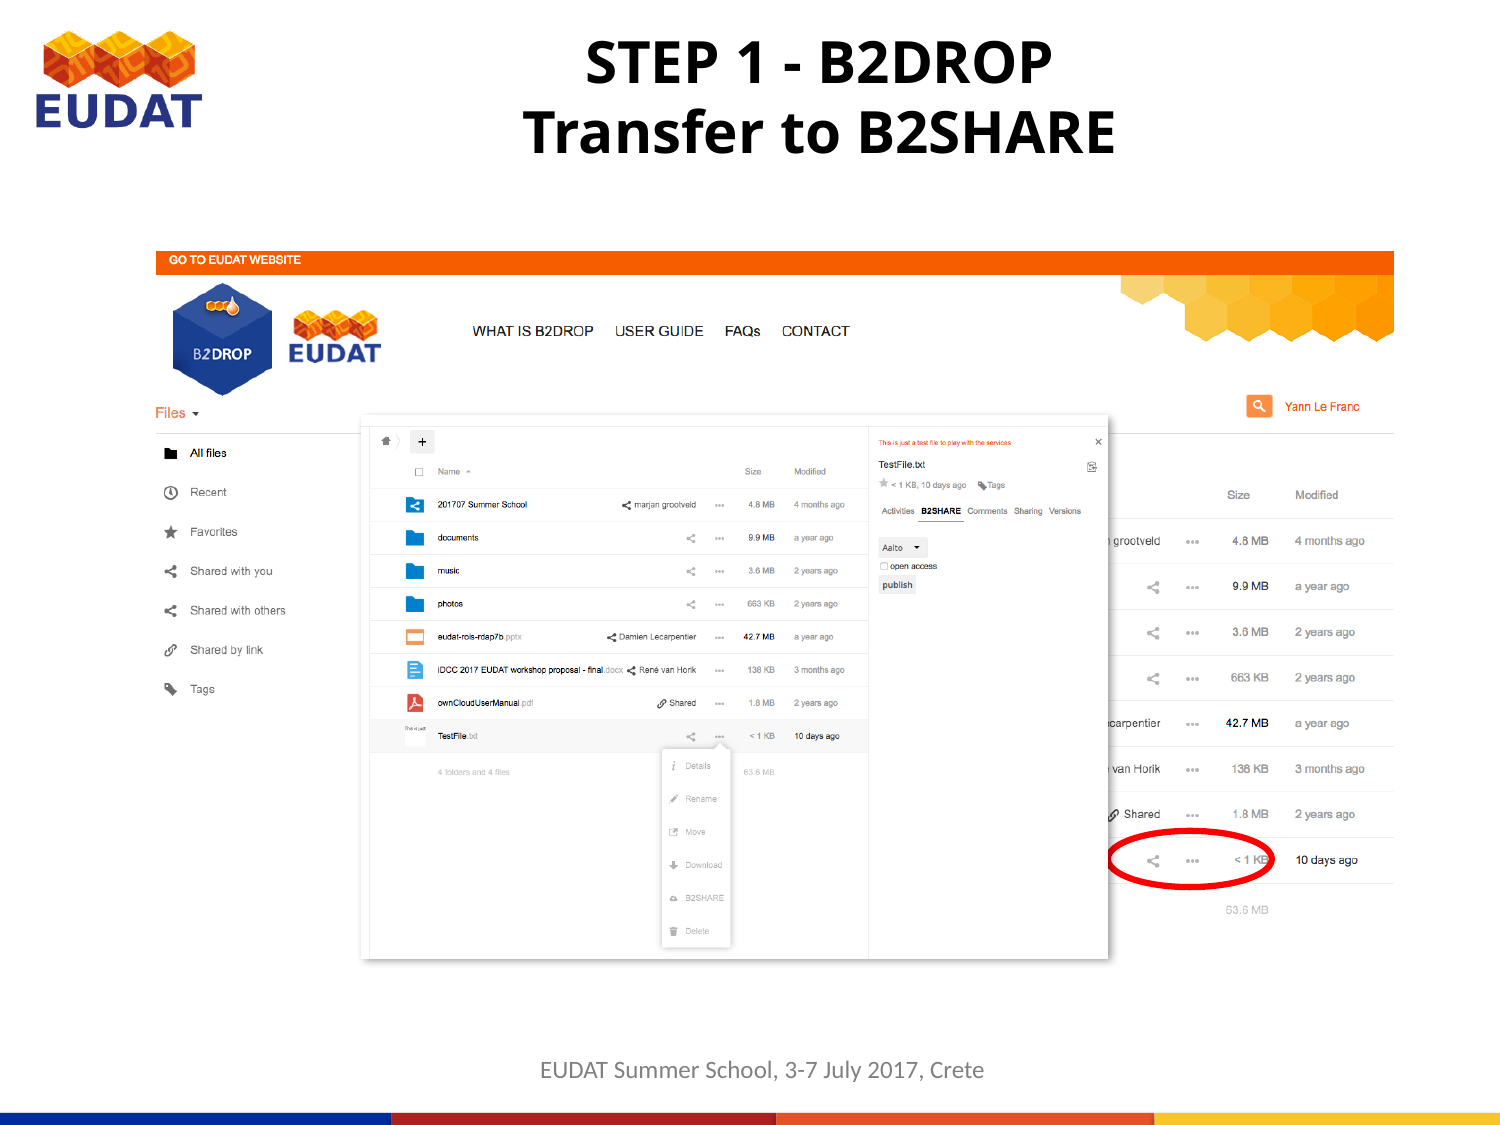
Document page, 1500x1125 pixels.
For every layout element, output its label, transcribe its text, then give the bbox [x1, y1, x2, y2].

text_box STEP 1 - B2DROP Transfer to B2SHARE [213, 18, 1427, 161]
picture [155, 251, 1394, 960]
picture [8, 0, 210, 161]
